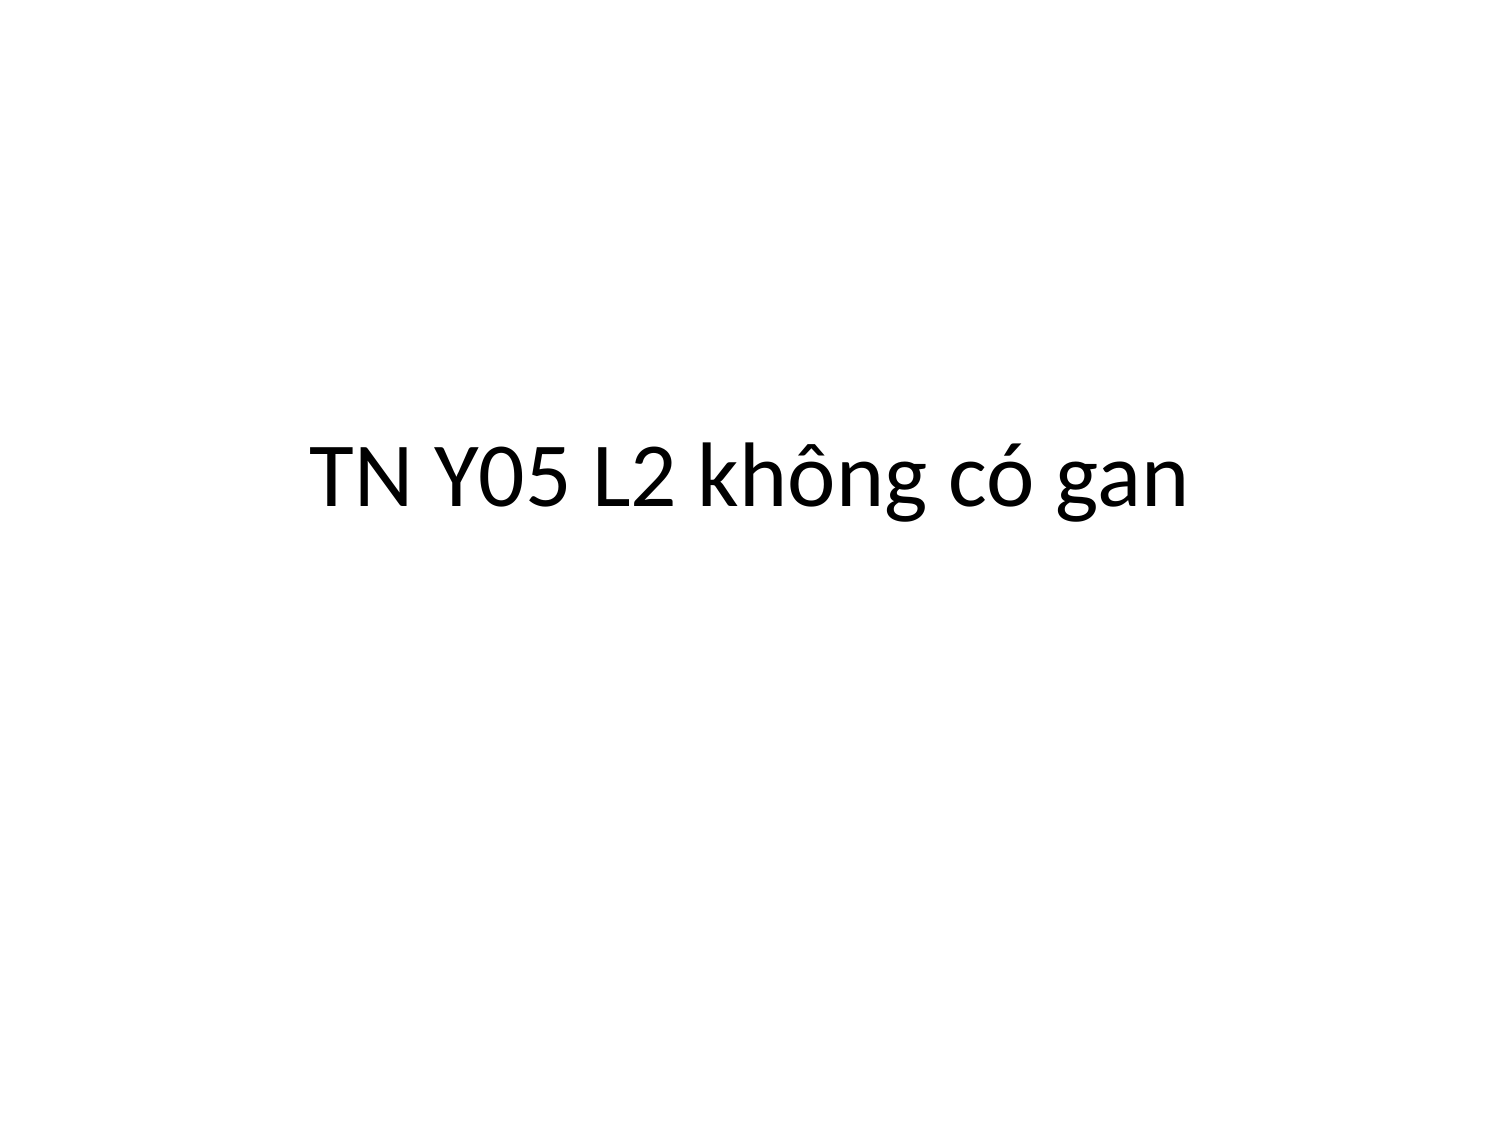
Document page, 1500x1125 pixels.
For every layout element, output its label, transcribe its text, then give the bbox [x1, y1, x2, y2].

title TN Y05 L2 không có gan [112, 349, 1388, 591]
